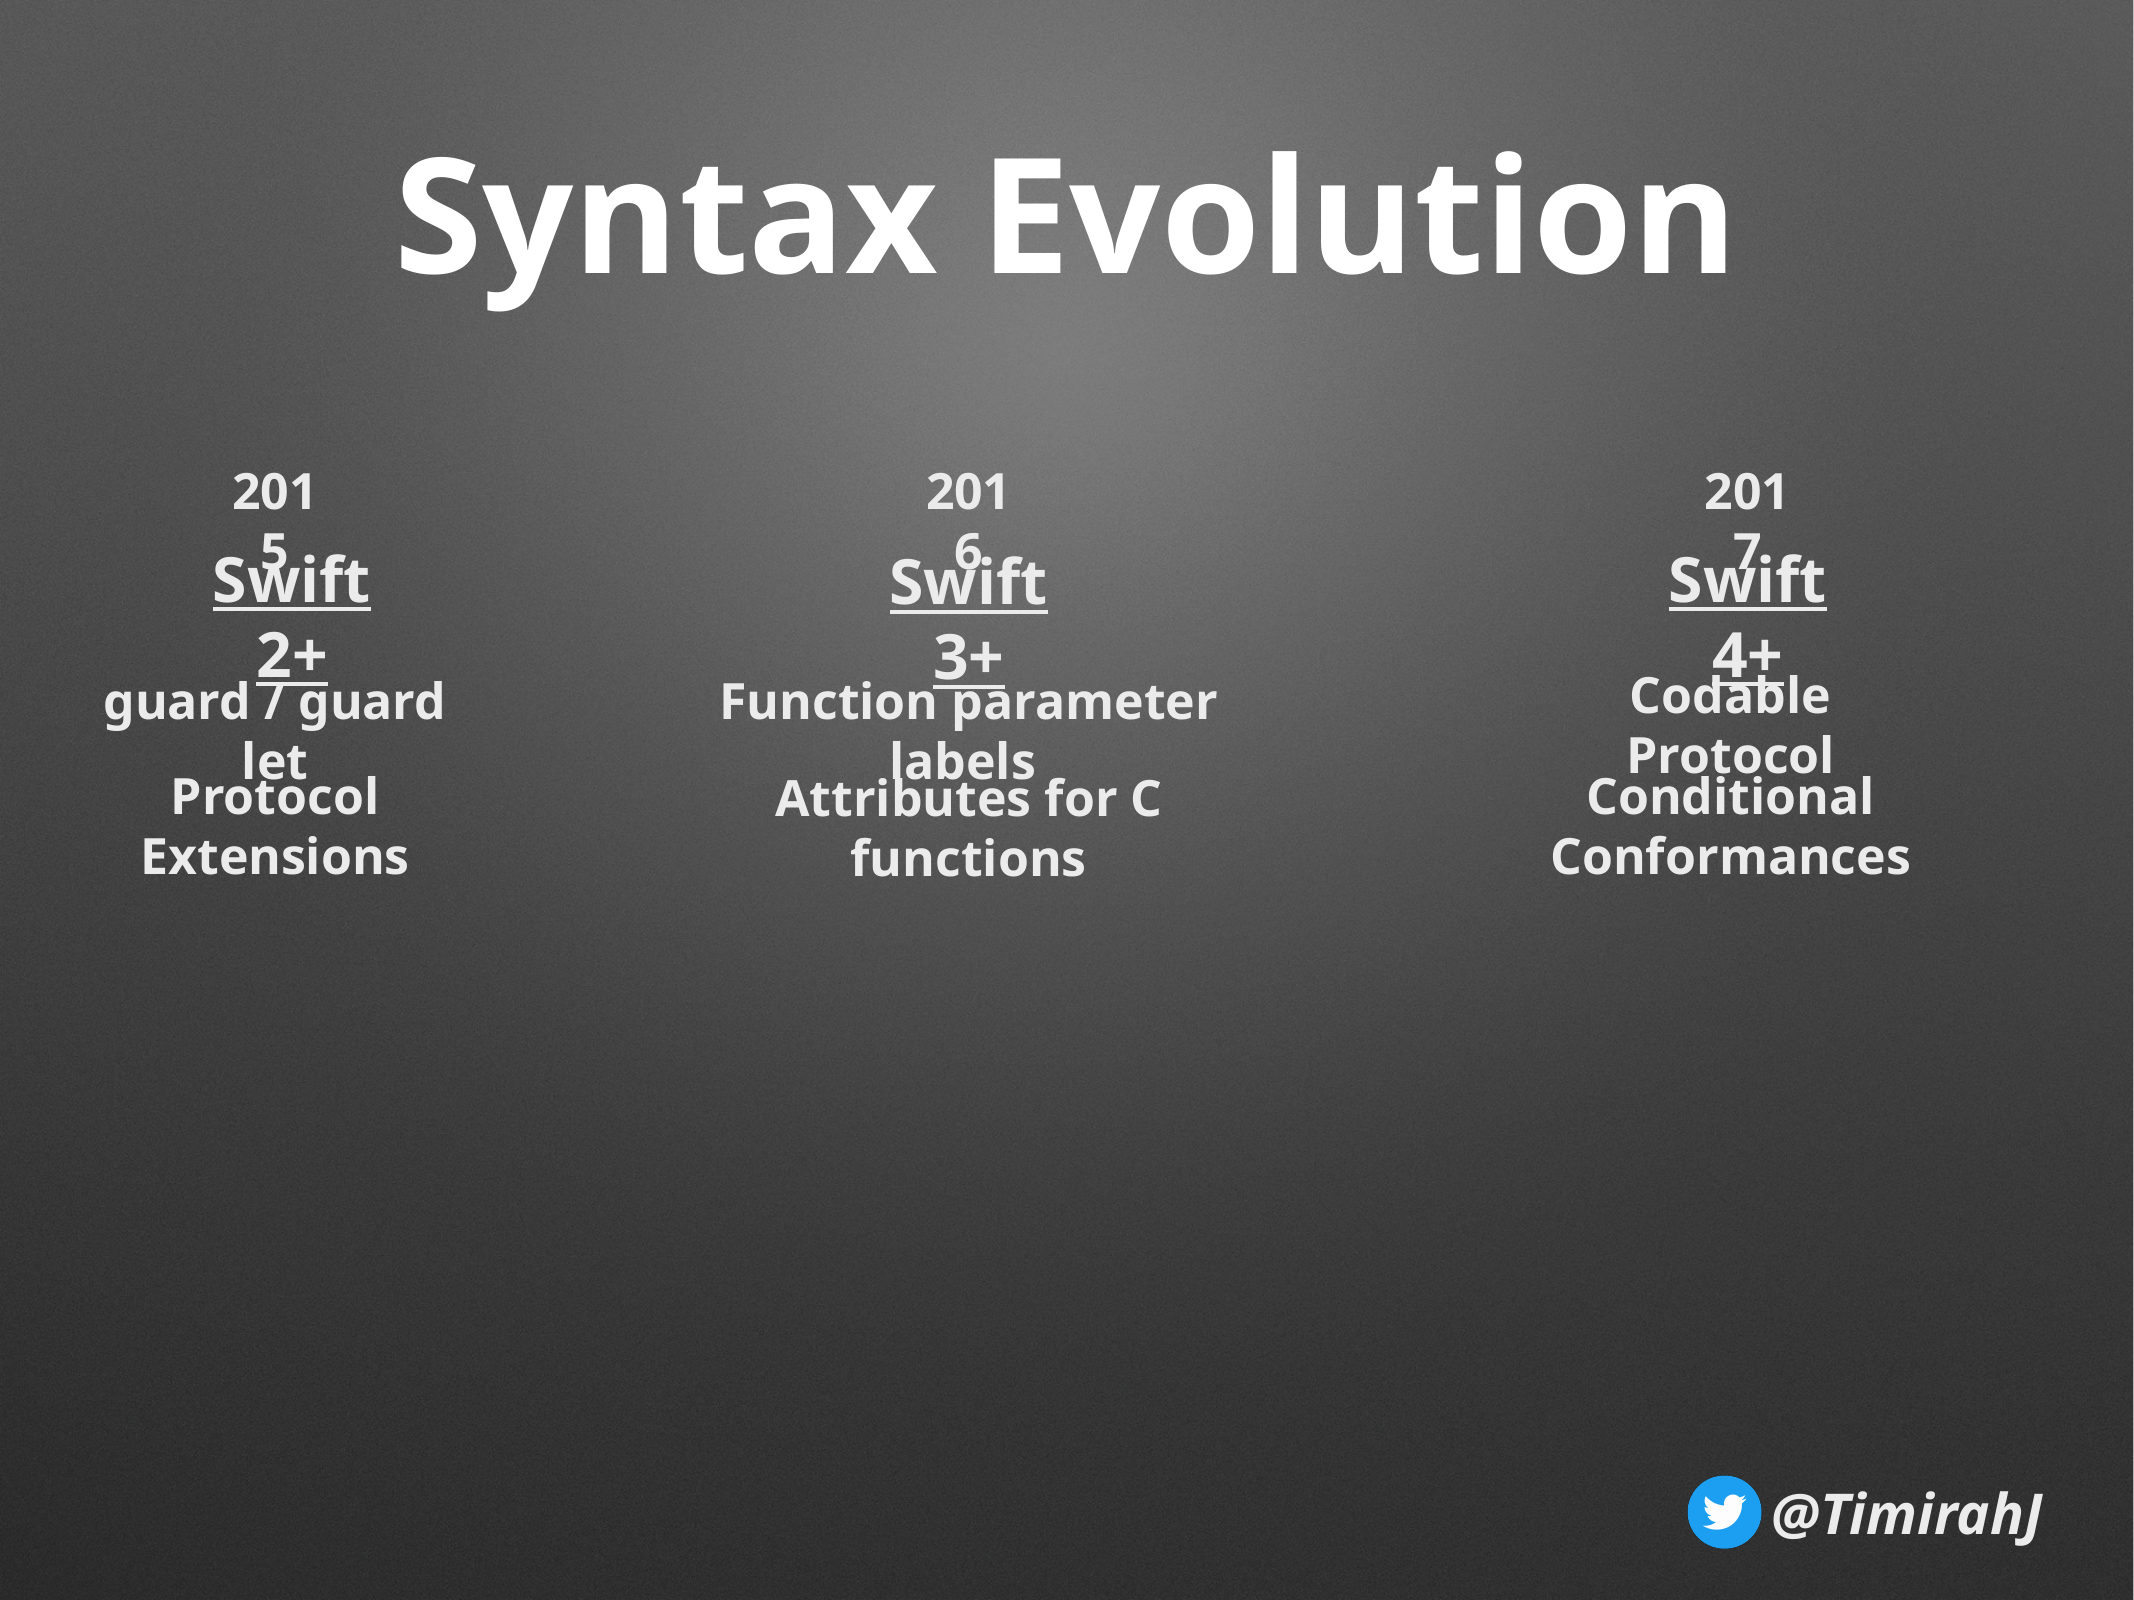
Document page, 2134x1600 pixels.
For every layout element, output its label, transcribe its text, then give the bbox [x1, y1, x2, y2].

title Syntax Evolution [124, 32, 2009, 386]
text_box @TimirahJ [1778, 1470, 2057, 1555]
text_box guard / guard let [67, 661, 483, 755]
text_box 2016 [903, 451, 1034, 588]
text_box 2017 [1682, 451, 1813, 531]
text_box Swift 4+ [1618, 531, 1878, 655]
text_box Function parameter labels [640, 661, 1298, 798]
picture [0, 0, 2134, 1600]
text_box Protocol Extensions [26, 755, 524, 893]
text_box Codable Protocol [1513, 655, 1948, 755]
text_box Attributes for C functions [658, 758, 1280, 896]
text_box Swift 3+ [839, 534, 1099, 661]
text_box Conditional Conformances [1402, 755, 2060, 893]
text_box Swift 2+ [162, 531, 422, 661]
text_box 2015 [210, 451, 340, 588]
